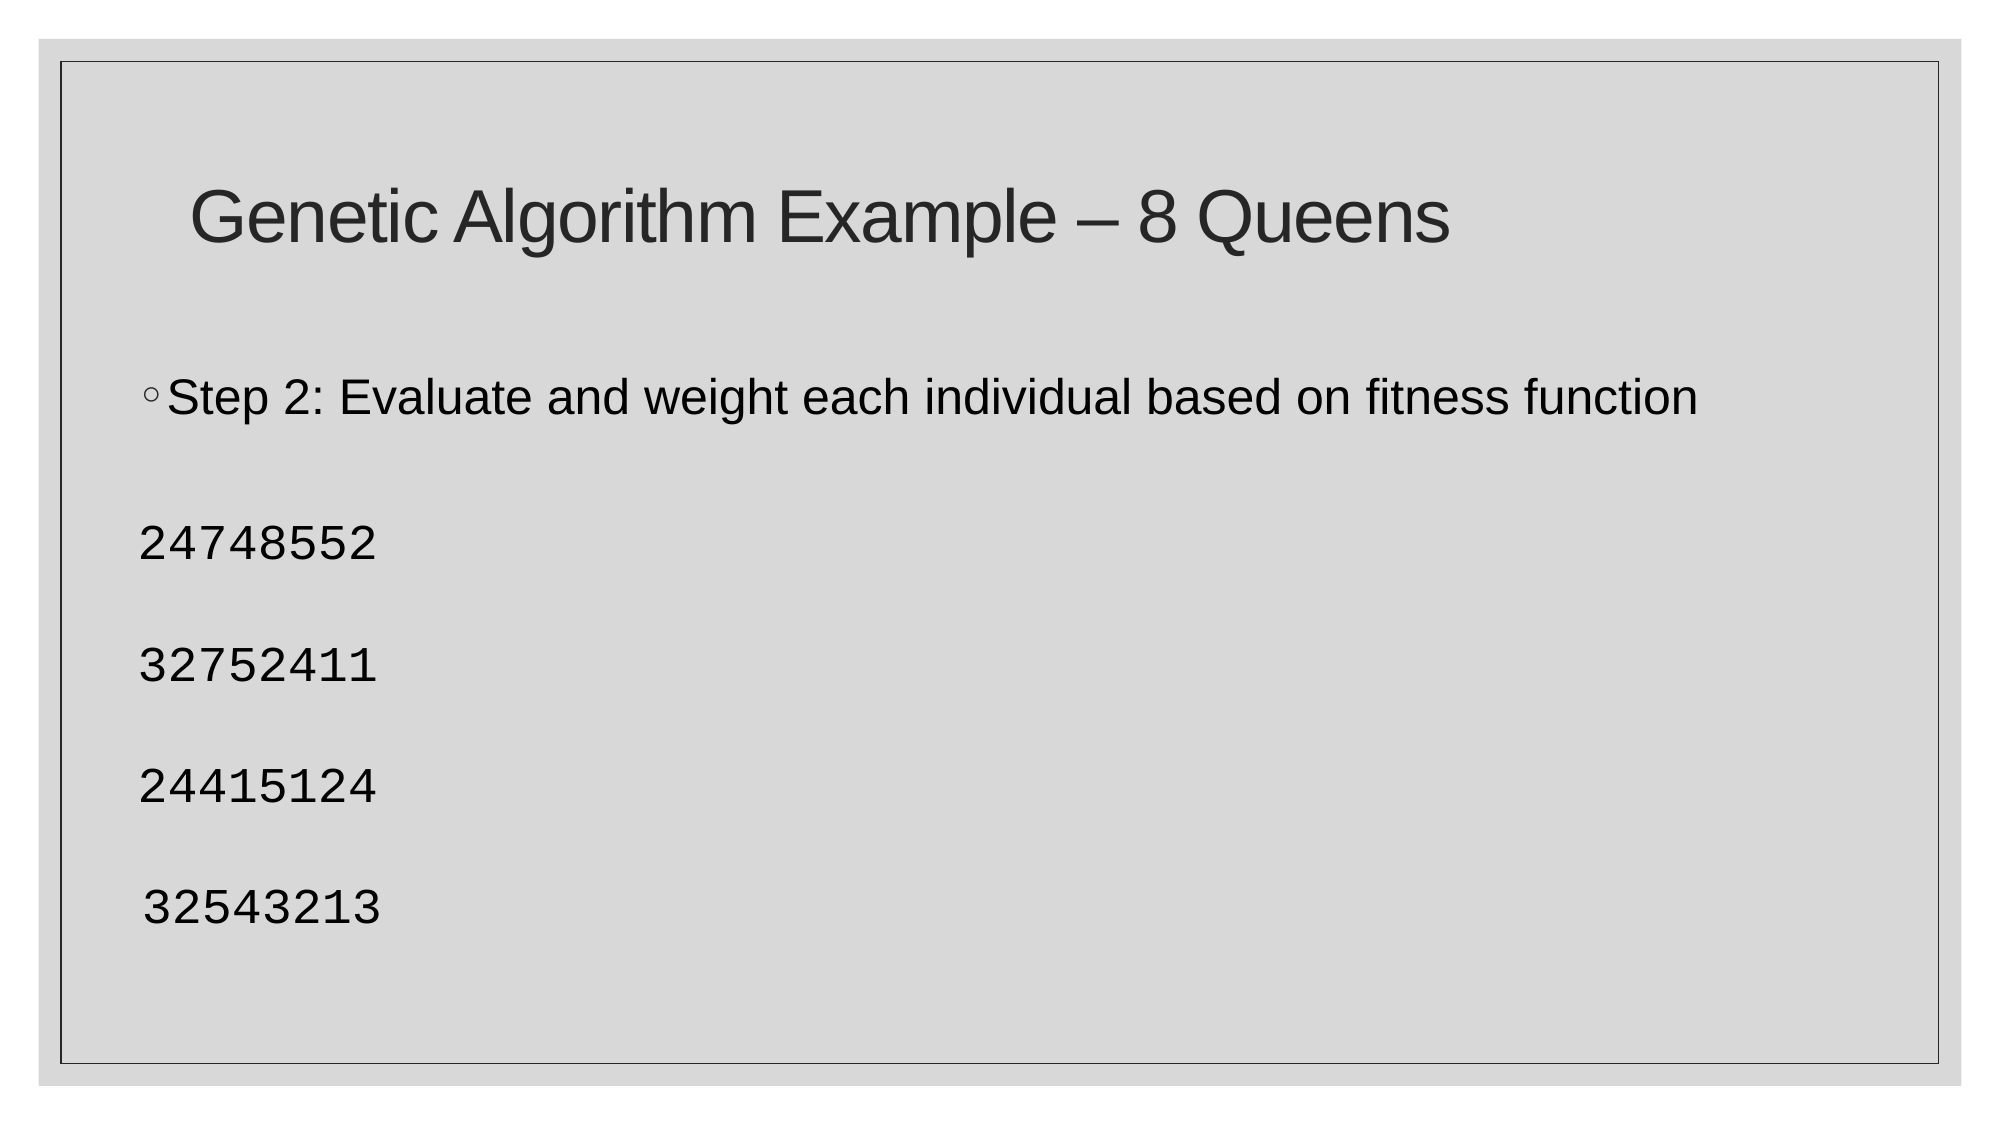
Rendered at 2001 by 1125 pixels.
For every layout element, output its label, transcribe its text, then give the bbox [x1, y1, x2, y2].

text_box 24748552 [122, 502, 393, 578]
text_box 32752411 [122, 623, 393, 699]
text_box 24415124 [122, 745, 393, 820]
title Genetic Algorithm Example – 8 Queens [174, 105, 1825, 331]
text_box 32543213 [127, 866, 397, 942]
list Step 2: Evaluate and weight each individual based on fitness function [121, 345, 1868, 977]
